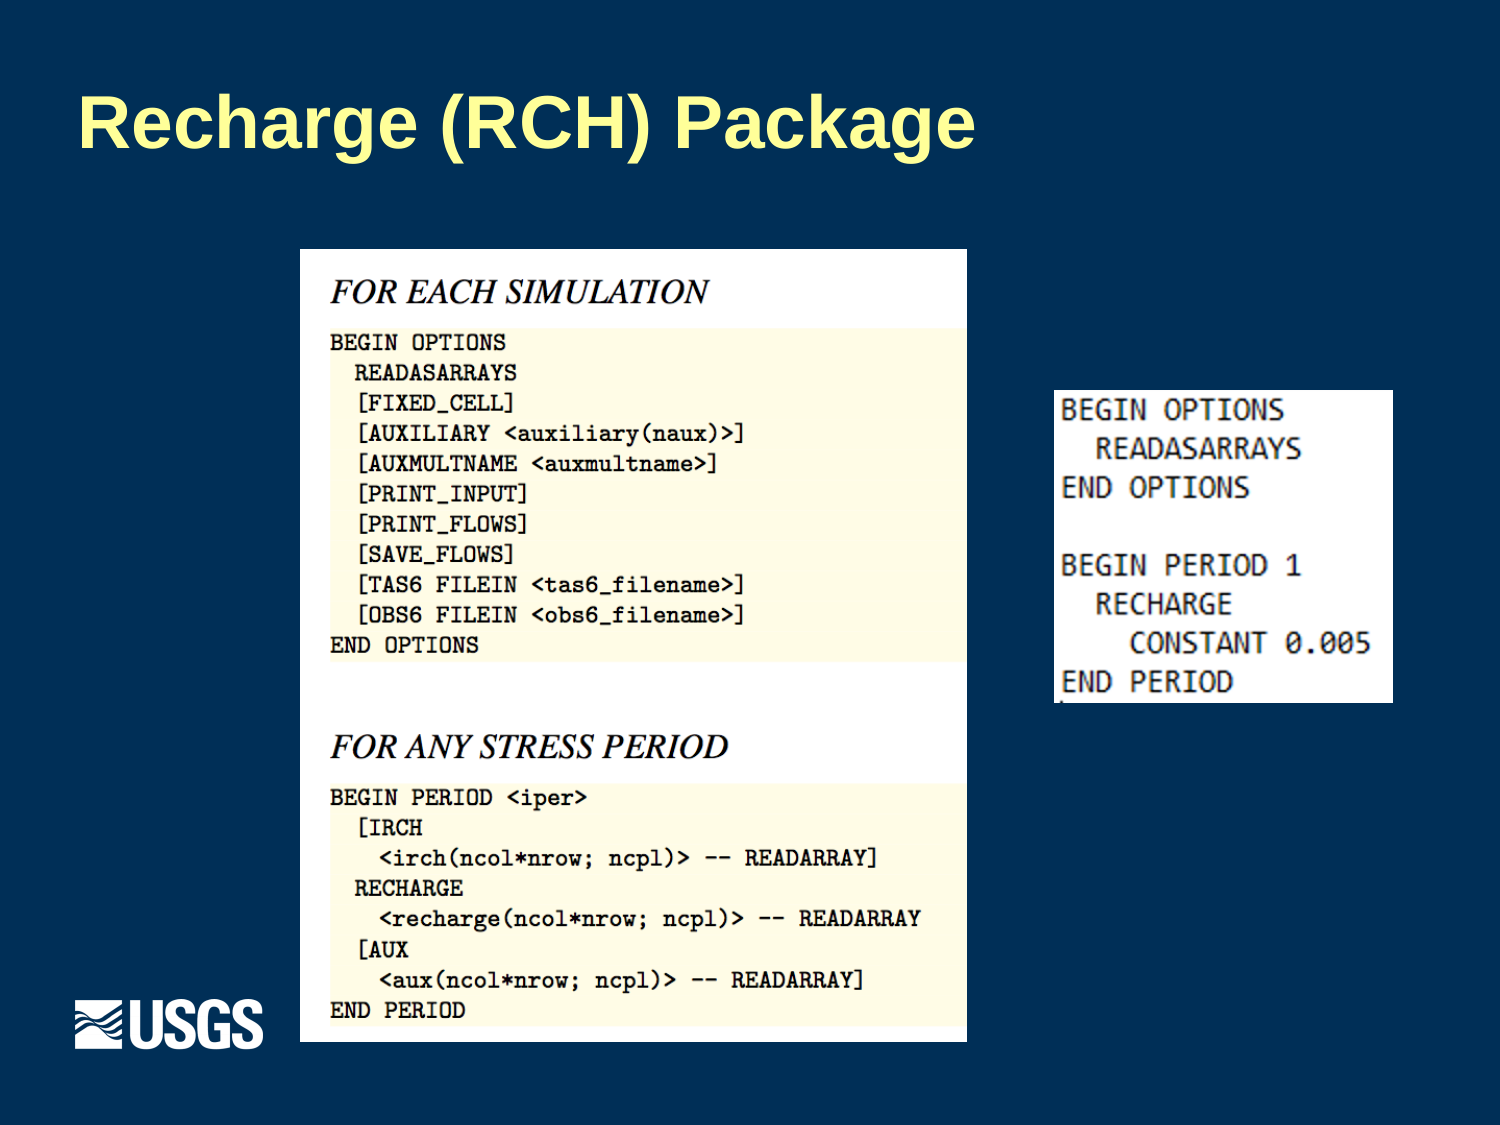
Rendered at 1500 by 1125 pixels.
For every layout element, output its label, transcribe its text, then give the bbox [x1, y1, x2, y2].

picture [299, 249, 967, 1042]
title Recharge (RCH) Package [62, 24, 1425, 213]
picture [1054, 390, 1393, 704]
